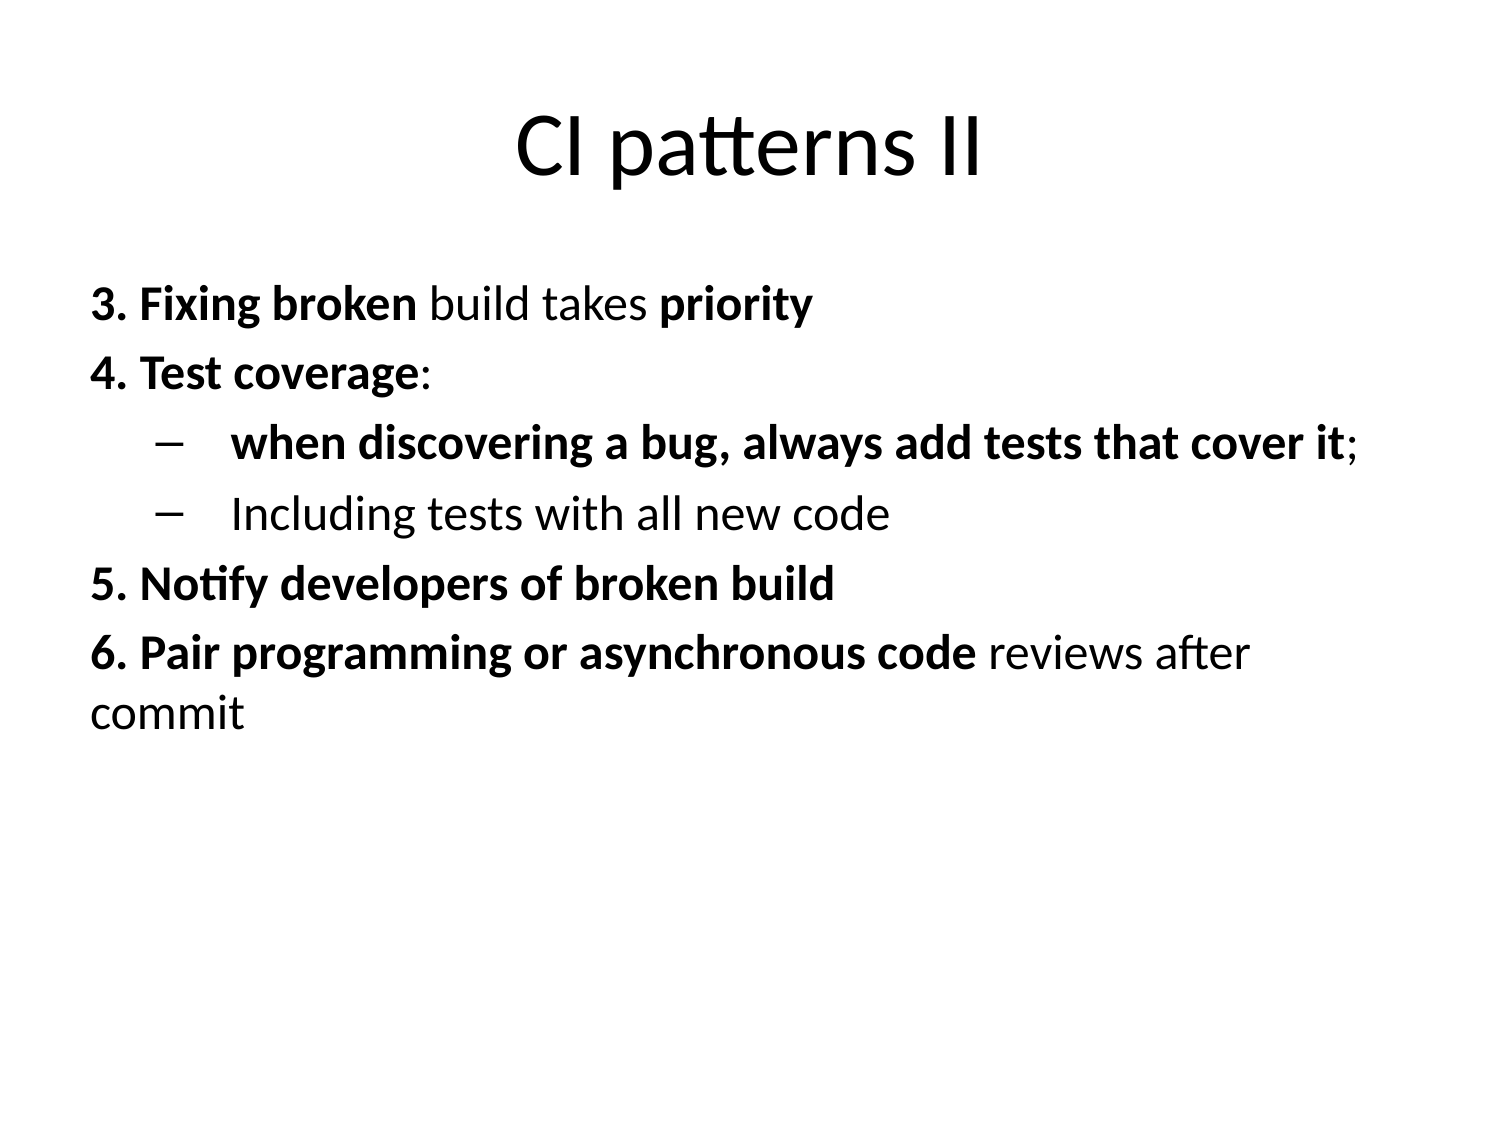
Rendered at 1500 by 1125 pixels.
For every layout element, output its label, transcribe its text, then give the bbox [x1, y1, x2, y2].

list 3. Fixing broken build takes priority 4. Test coverage: when discovering a bug, always add tests that cover it; Including tests with all new code 5. Notify developers of broken build 6. Pair programming or asynchronous code reviews after commit [75, 262, 1425, 1005]
title CI patterns II [75, 45, 1425, 233]
